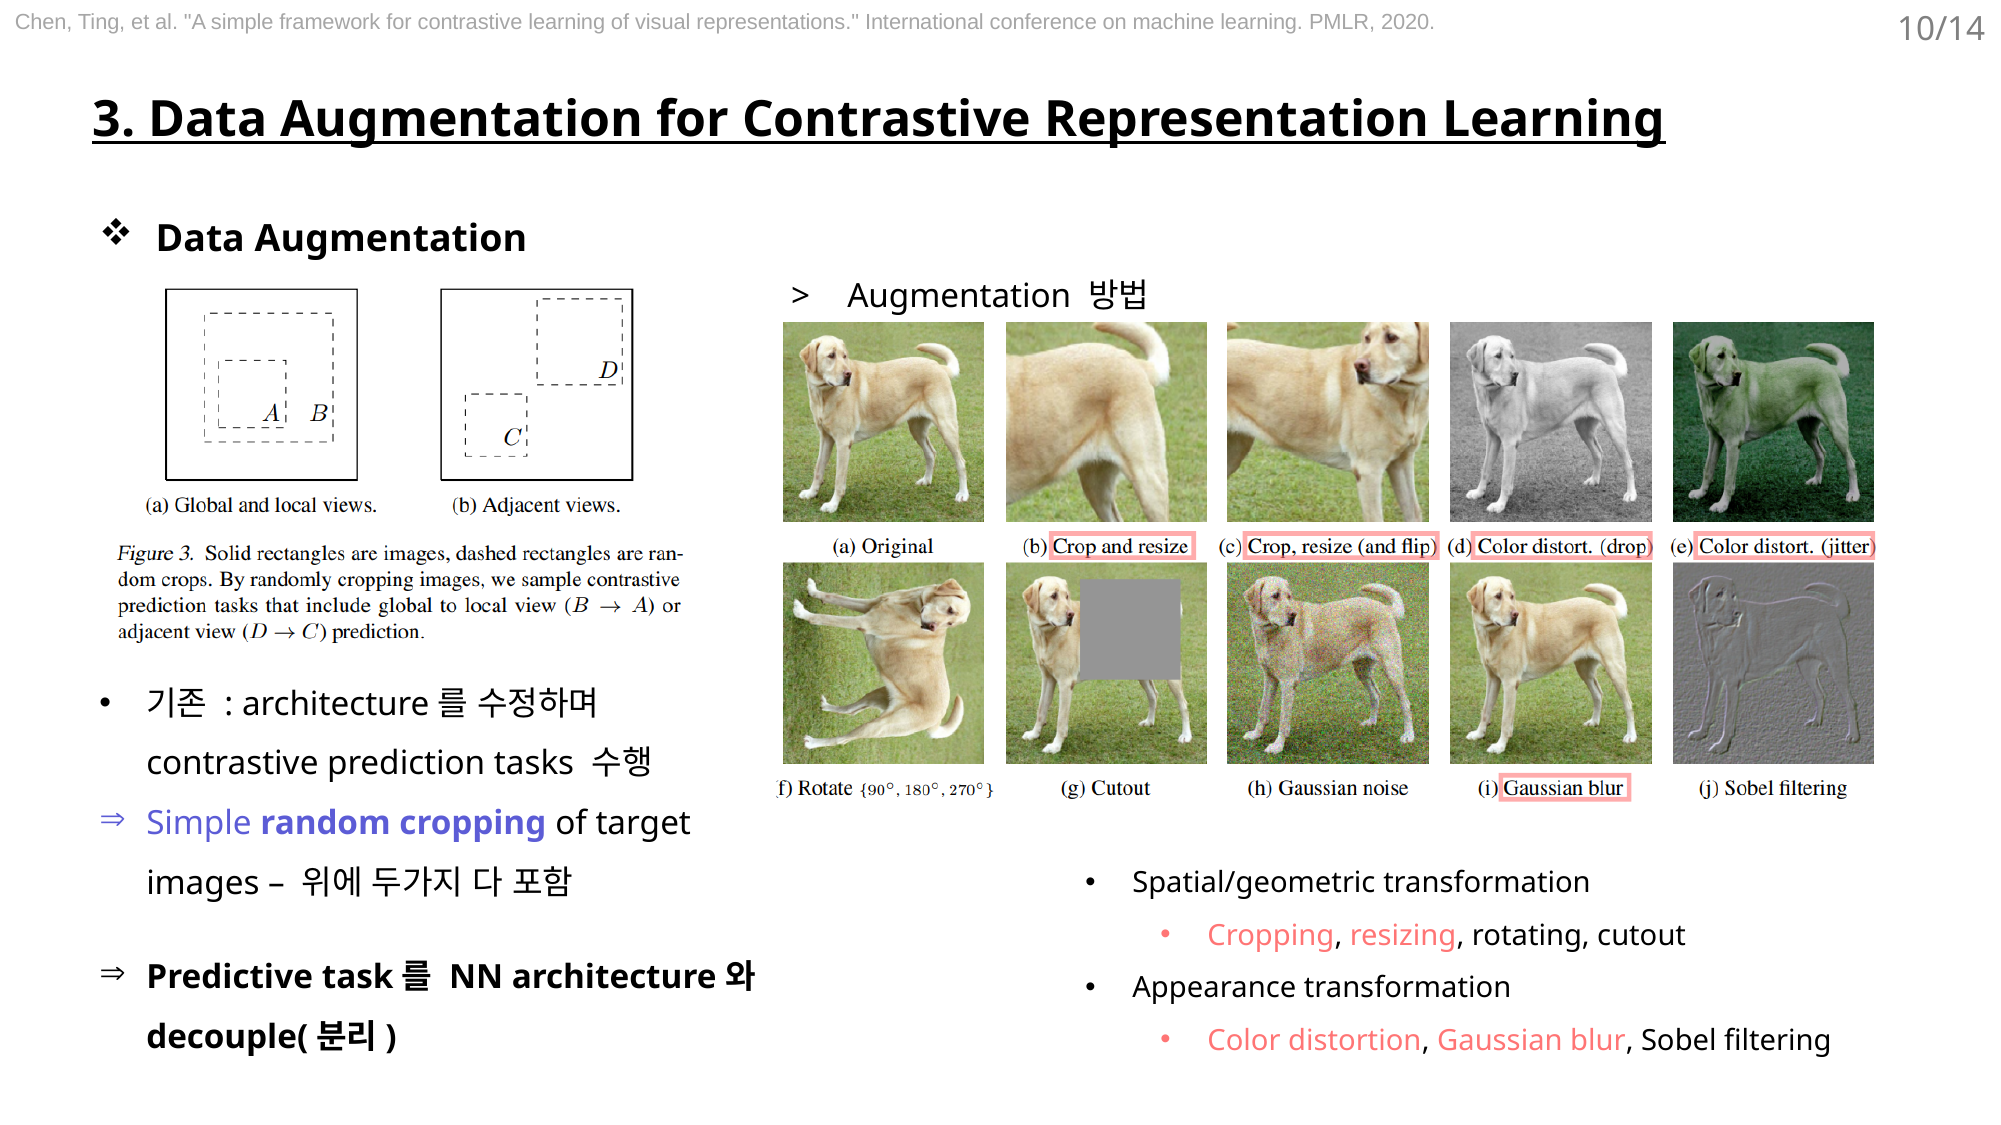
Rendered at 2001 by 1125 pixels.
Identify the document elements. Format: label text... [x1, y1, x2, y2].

text_box Predictive task를 NN architecture와 decouple(분리) [84, 927, 964, 1063]
text_box Chen, Ting, et al. "A simple framework for contrastive learning of visual representations." International conference on machine learning. PMLR, 2020. [0, 0, 1747, 41]
picture [107, 276, 691, 651]
text_box Spatial/geometric transformation Cropping, resizing, rotating, cutout Appearance transformation Color distortion, Gaussian blur, Sobel filtering [1070, 838, 1951, 1064]
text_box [776, 314, 1893, 800]
text_box Augmentation 방법 [776, 246, 1345, 314]
text_box Data Augmentation [84, 183, 1101, 266]
title 3. Data Augmentation for Contrastive Representation Learning [77, 65, 1847, 176]
text_box 기존 : architecture를 수정하며 contrastive prediction tasks 수행 Simple random cropping of target images – 위에 두가지 다 포함 [84, 654, 714, 909]
